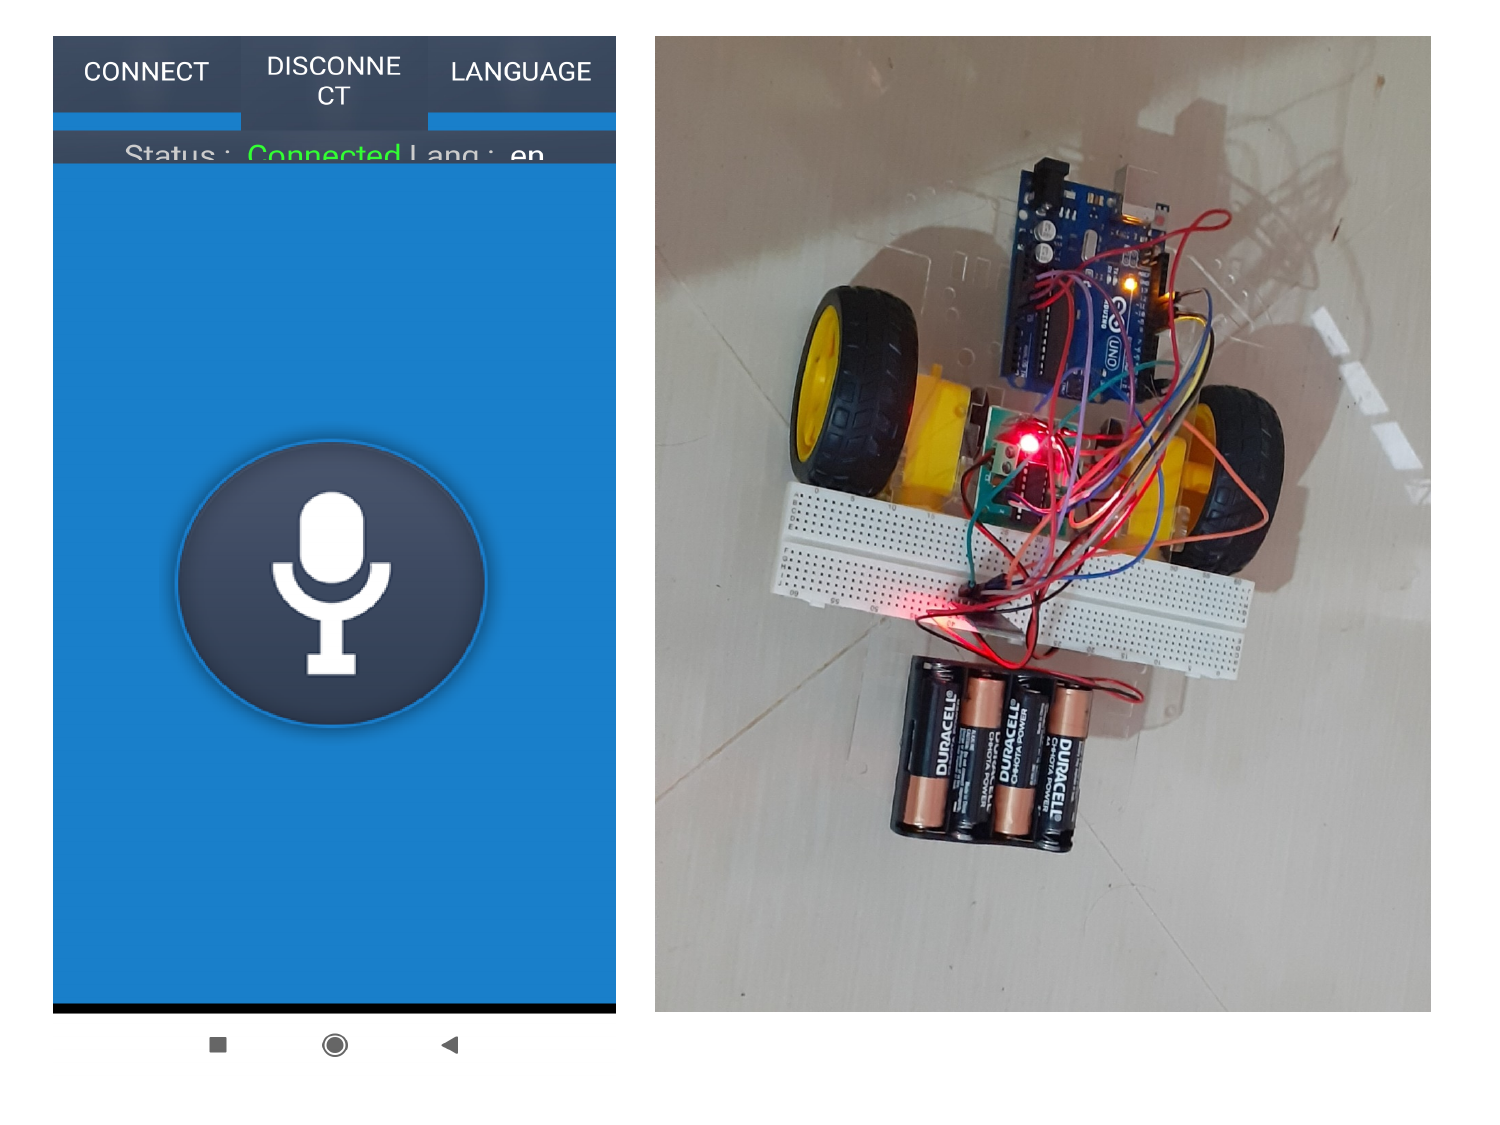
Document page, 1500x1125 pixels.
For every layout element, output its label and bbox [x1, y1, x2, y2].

picture [655, 36, 1432, 1012]
picture [52, 36, 616, 1077]
